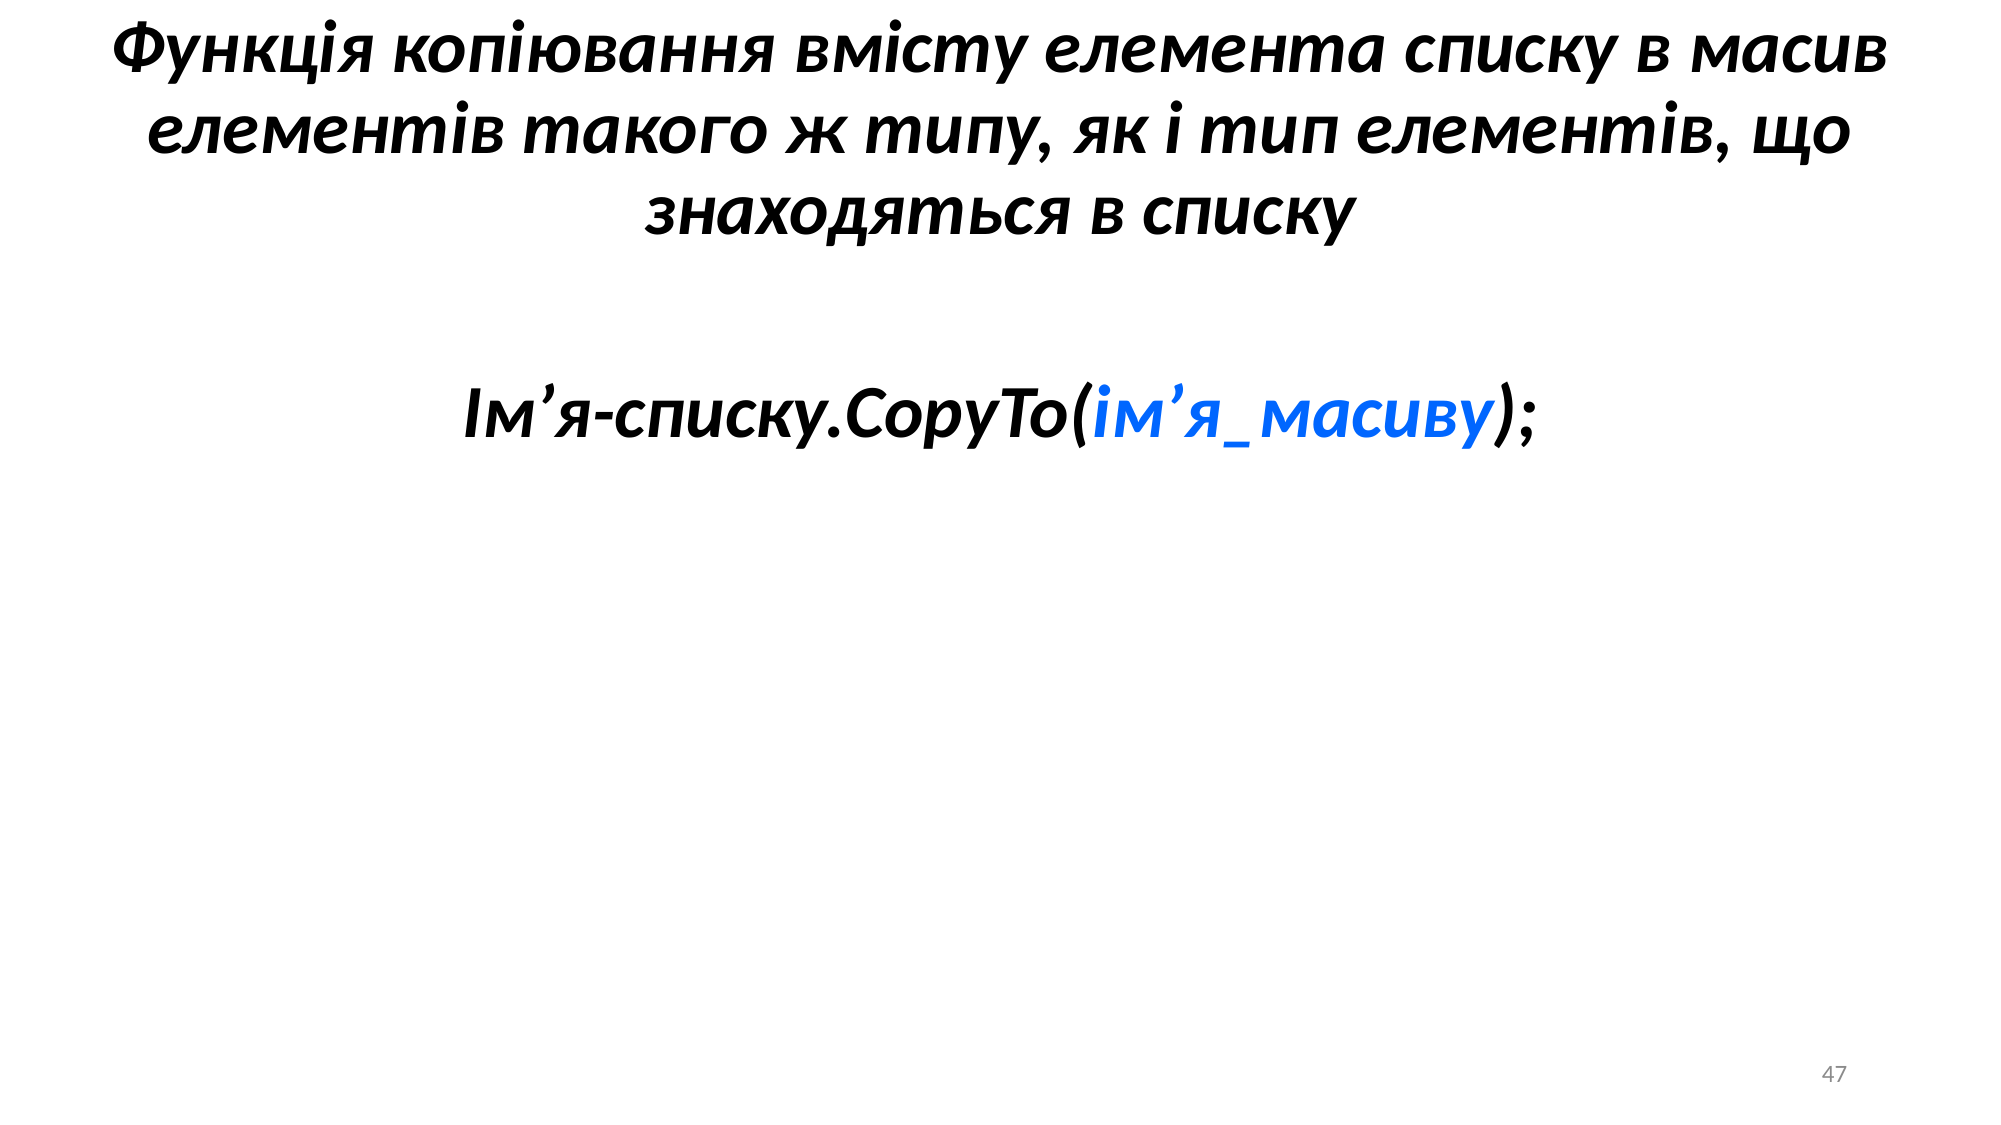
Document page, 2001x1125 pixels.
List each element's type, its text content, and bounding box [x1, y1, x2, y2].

list Функція копіювання вмісту елемента списку в масив елементів такого ж типу, як і тип елементів, що знаходяться в списку Ім’я-списку.CopyTo(ім’я_масиву); [0, 0, 2000, 1125]
slide_number 47 [1412, 1042, 1863, 1103]
